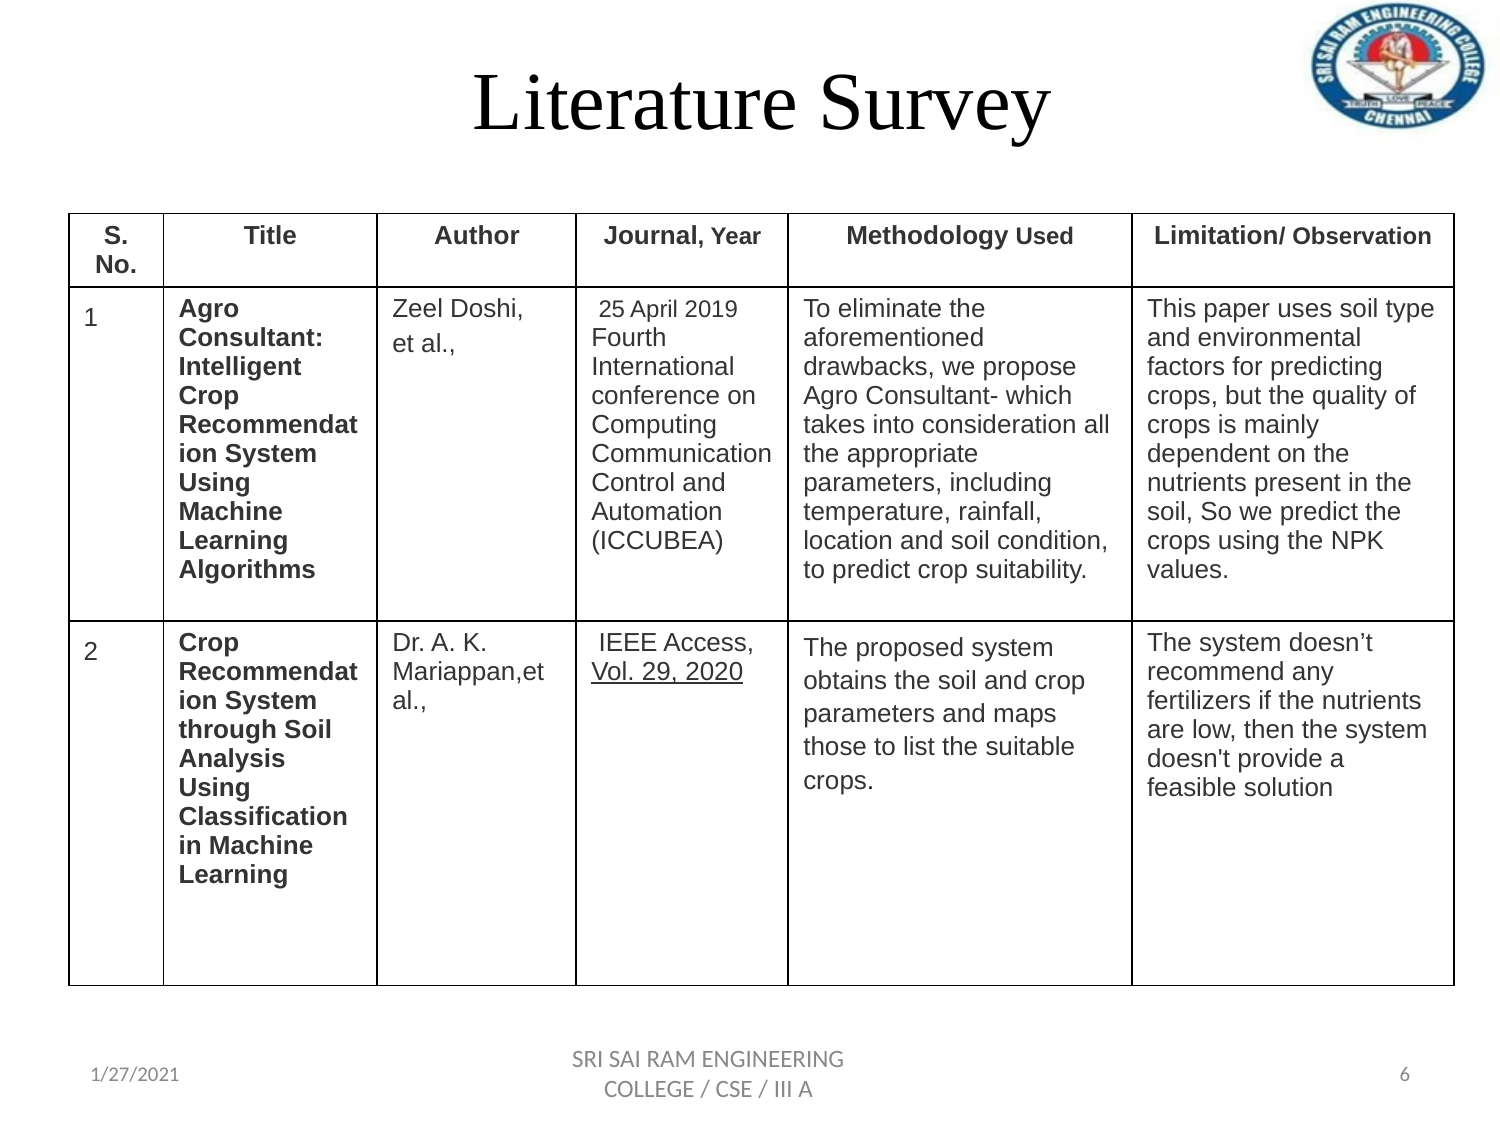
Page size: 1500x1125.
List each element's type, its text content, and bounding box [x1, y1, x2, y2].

slide_number ‹#› [1074, 1042, 1425, 1103]
table_cell IEEE Access, Vol. 29, 2020 [577, 622, 787, 985]
table_cell To eliminate the aforementioned drawbacks, we propose Agro Consultant- which takes into consideration all the appropriate parameters, including temperature, rainfall, location and soil condition, to predict crop suitability. [789, 288, 1131, 620]
table_header Limitation/ Observation [1133, 214, 1453, 286]
table_cell 2 [70, 622, 163, 985]
table_cell Dr. A. K. Mariappan,et al., [378, 622, 575, 985]
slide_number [75, 1042, 425, 1103]
table_cell Zeel Doshi, et al., [378, 288, 575, 620]
table_cell Crop Recommendation System through Soil Analysis Using Classification in Machine Learning [164, 622, 376, 985]
table_cell 1 [70, 288, 163, 620]
table_header Author [378, 214, 575, 286]
table_cell The system doesn’t recommend any fertilizers if the nutrients are low, then the system doesn't provide a feasible solution [1133, 622, 1453, 985]
table_cell This paper uses soil type and environmental factors for predicting crops, but the quality of crops is mainly dependent on the nutrients present in the soil, So we predict the crops using the NPK values. [1133, 288, 1453, 620]
table_cell 25 April 2019 Fourth International conference on Computing Communication Control and Automation (ICCUBEA) [577, 288, 787, 620]
table_header Methodology Used [789, 214, 1131, 286]
table_header Title [164, 214, 376, 286]
table_header S. No. [70, 214, 163, 286]
table_header Journal, Year [577, 214, 787, 286]
picture [1299, 0, 1500, 149]
list Literature Survey [75, 24, 1450, 163]
footer SRI SAI RAM ENGINEERING COLLEGE / CSE / III A [512, 1042, 905, 1103]
table_cell Agro Consultant: Intelligent Crop Recommendation System Using Machine Learning Algorithms [164, 288, 376, 620]
table_cell The proposed system obtains the soil and crop parameters and maps those to list the suitable crops. [789, 622, 1131, 985]
